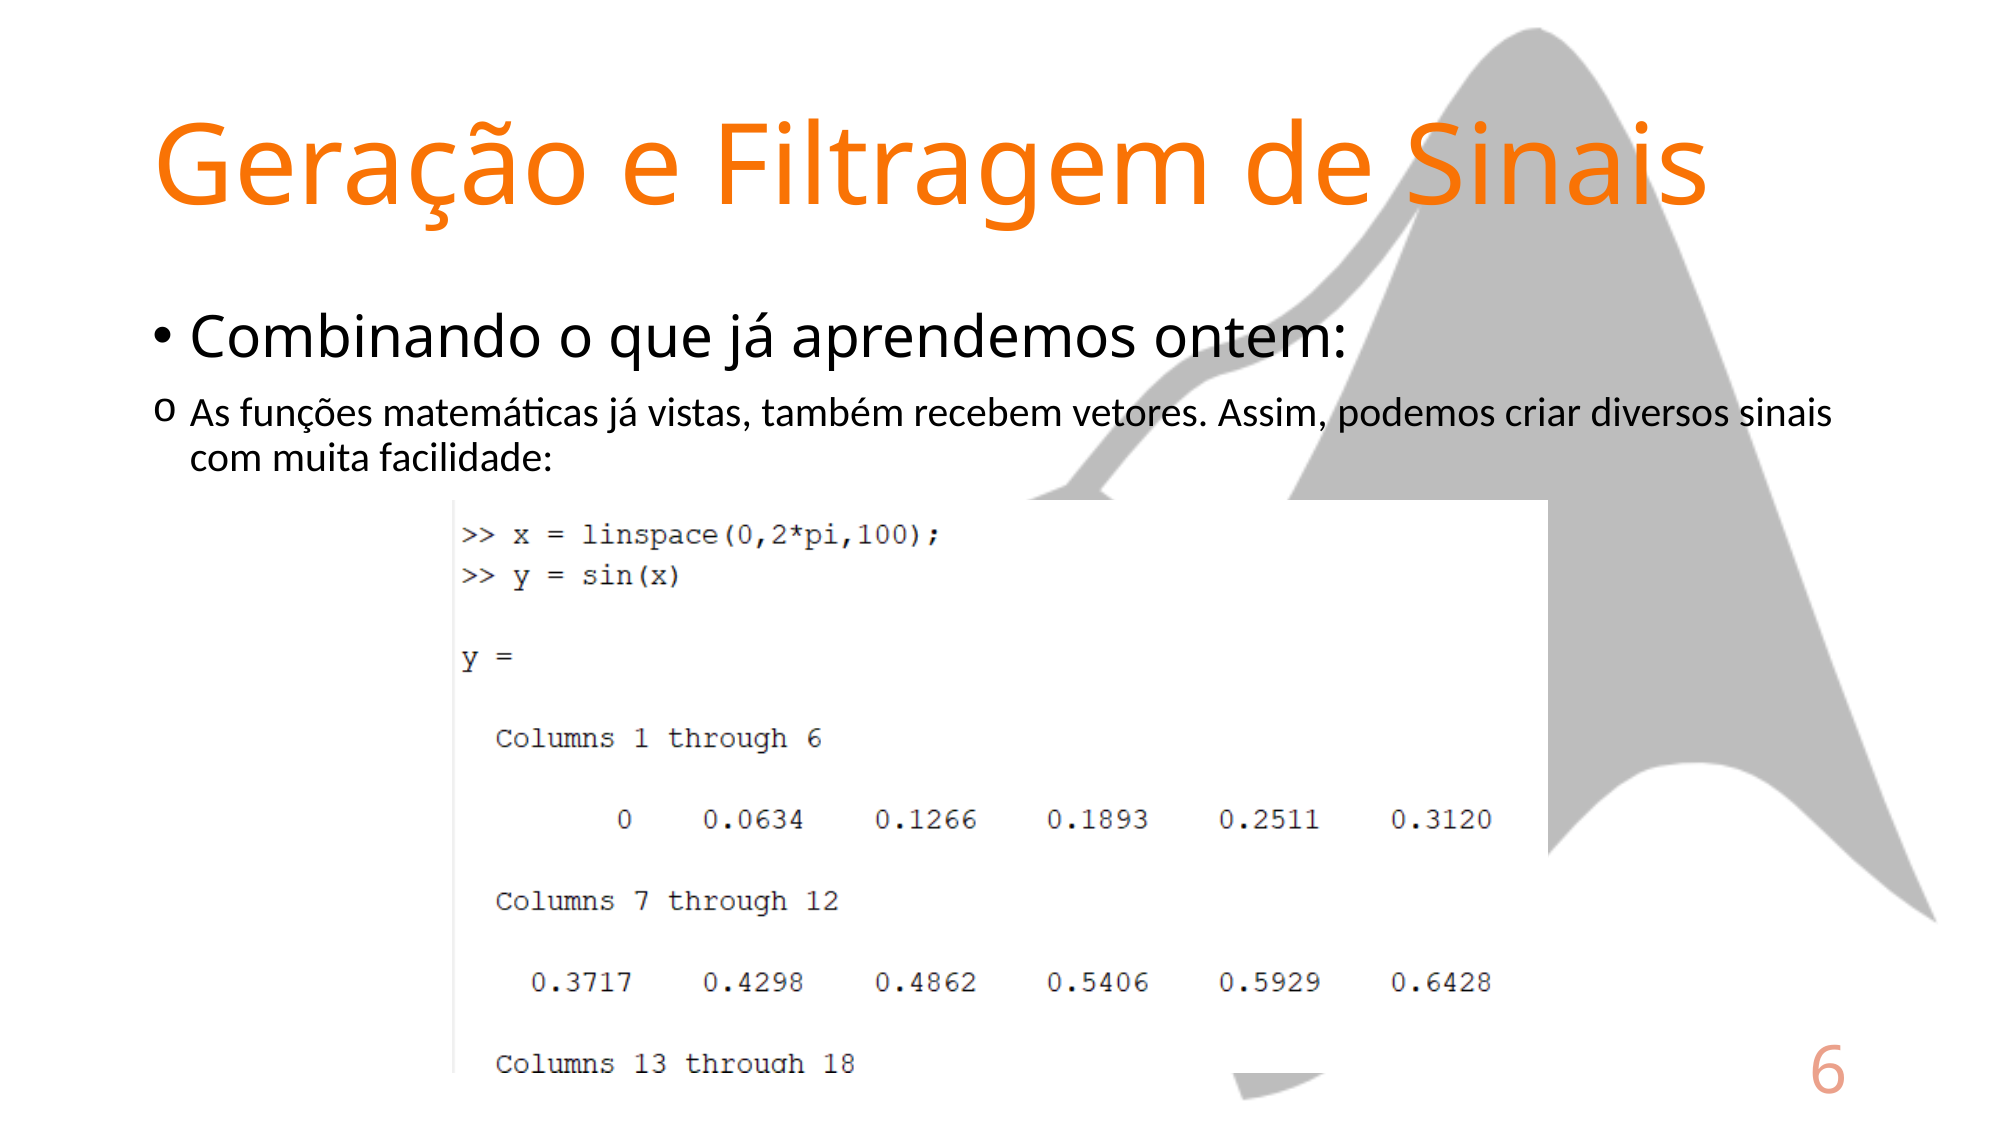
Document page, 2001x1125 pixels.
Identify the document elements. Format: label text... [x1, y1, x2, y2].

picture [452, 500, 1548, 1073]
slide_number 6 [1412, 1042, 1863, 1103]
title Geração e Filtragem de Sinais [137, 59, 1863, 278]
list Combinando o que já aprendemos ontem: As funções matemáticas já vistas, também recebem vetores. Assim, podemos criar diversos sinais com muita facilidade: [137, 299, 1863, 1014]
